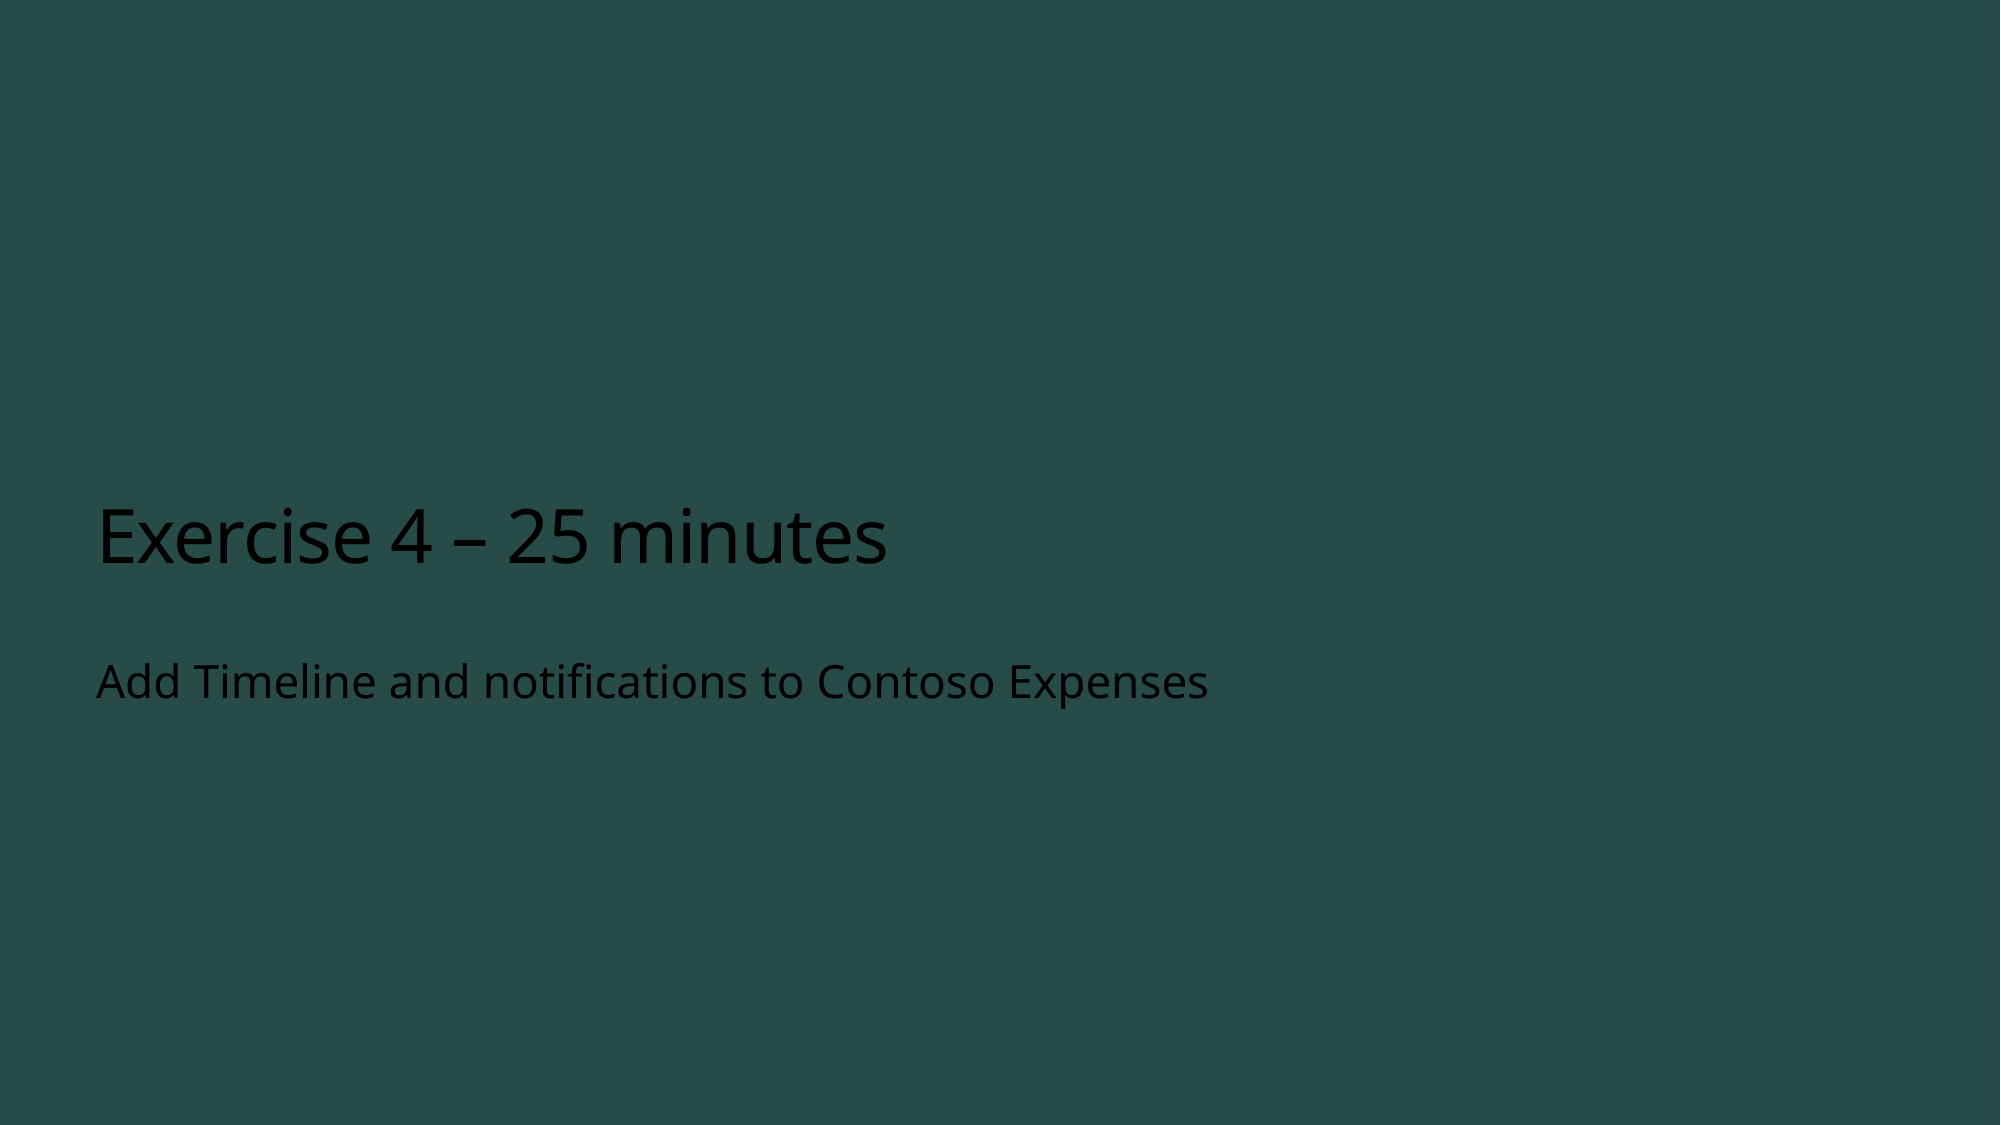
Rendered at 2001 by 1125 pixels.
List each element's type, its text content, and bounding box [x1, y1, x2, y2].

list Add Timeline and notifications to Contoso Expenses [96, 652, 1596, 708]
title Exercise 4 – 25 minutes [96, 497, 1596, 580]
